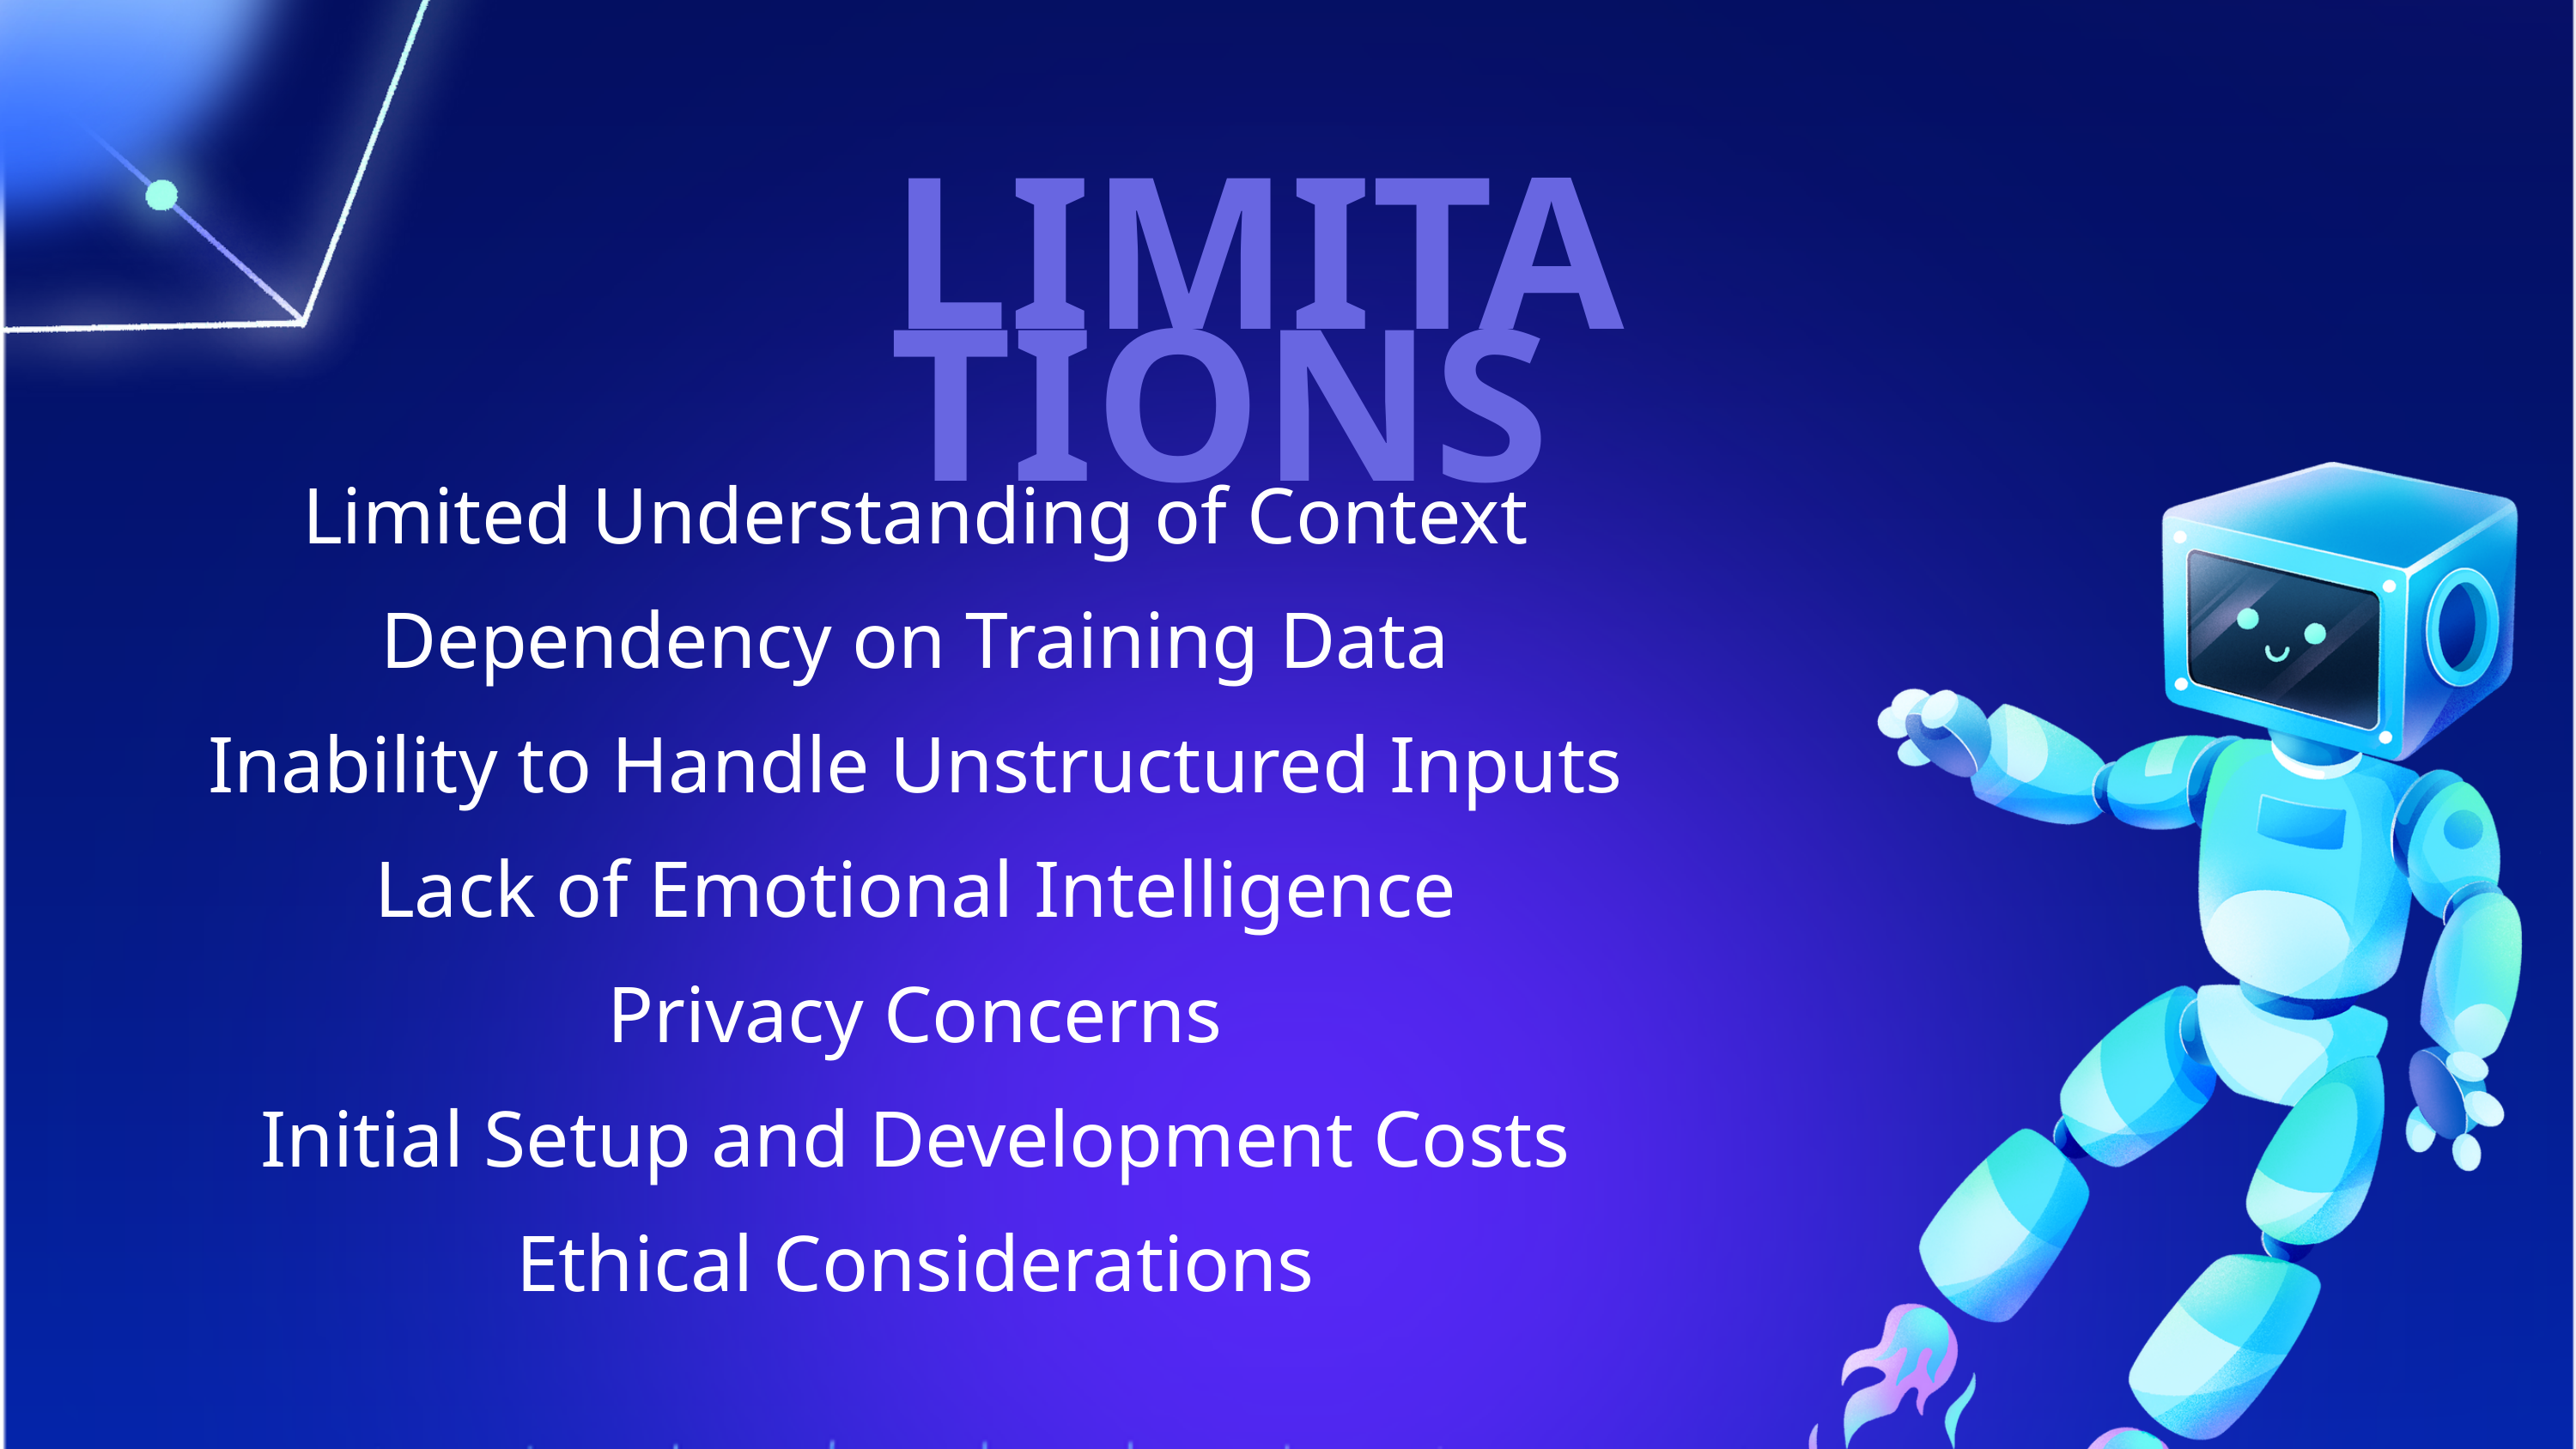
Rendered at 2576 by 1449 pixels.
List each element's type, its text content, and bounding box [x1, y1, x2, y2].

text_box [0, 0, 2576, 1449]
text_box [0, 0, 550, 407]
text_box LIMITATIONS [890, 220, 1686, 433]
text_box Limited Understanding of Context Dependency on Training Data Inability to Handle Unstructured Inputs Lack of Emotional Intelligence Privacy Concerns Initial Setup and Development Costs Ethical Considerations [144, 433, 1686, 1449]
text_box [1808, 462, 2542, 1449]
